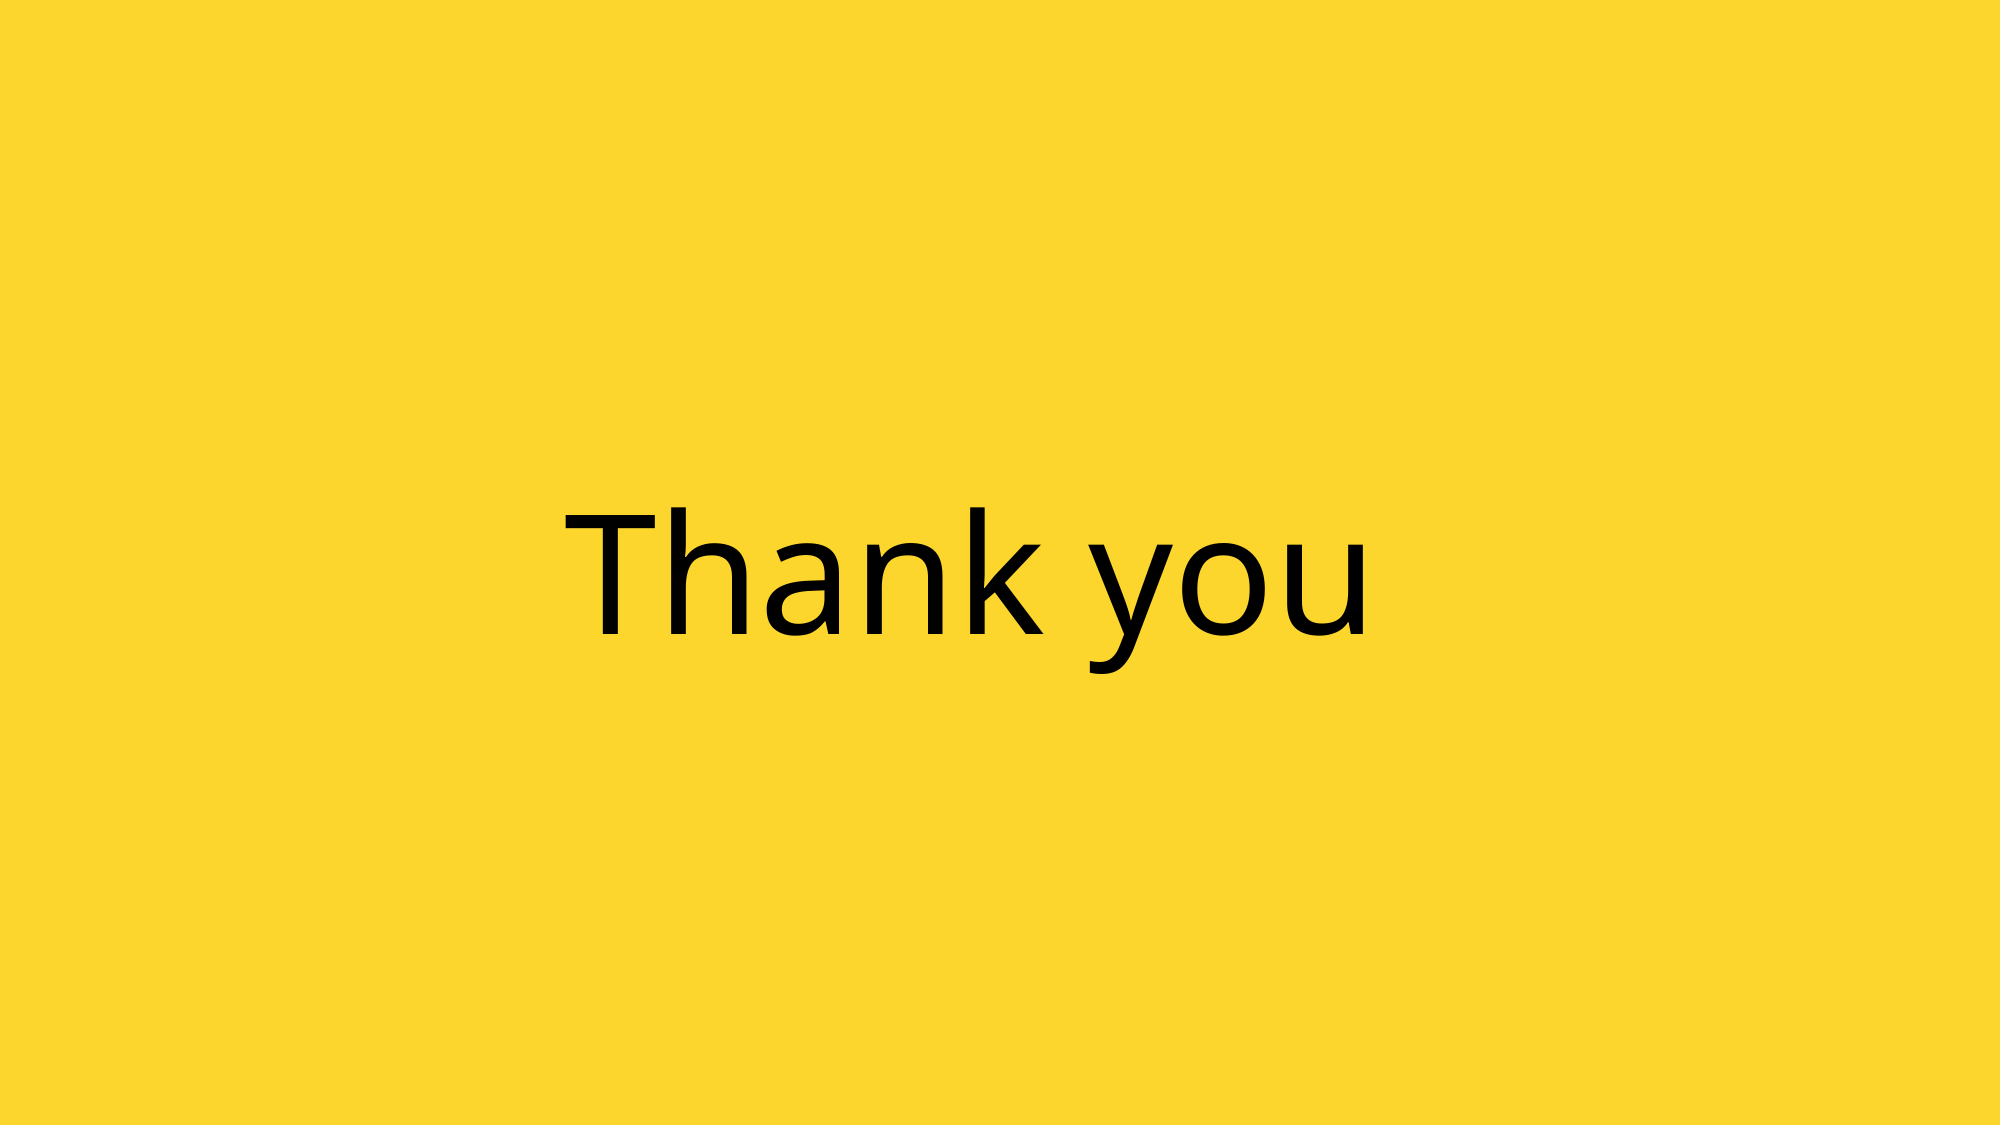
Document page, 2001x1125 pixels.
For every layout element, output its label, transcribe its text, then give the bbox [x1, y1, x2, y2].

text_box Thank you [549, 459, 1451, 677]
